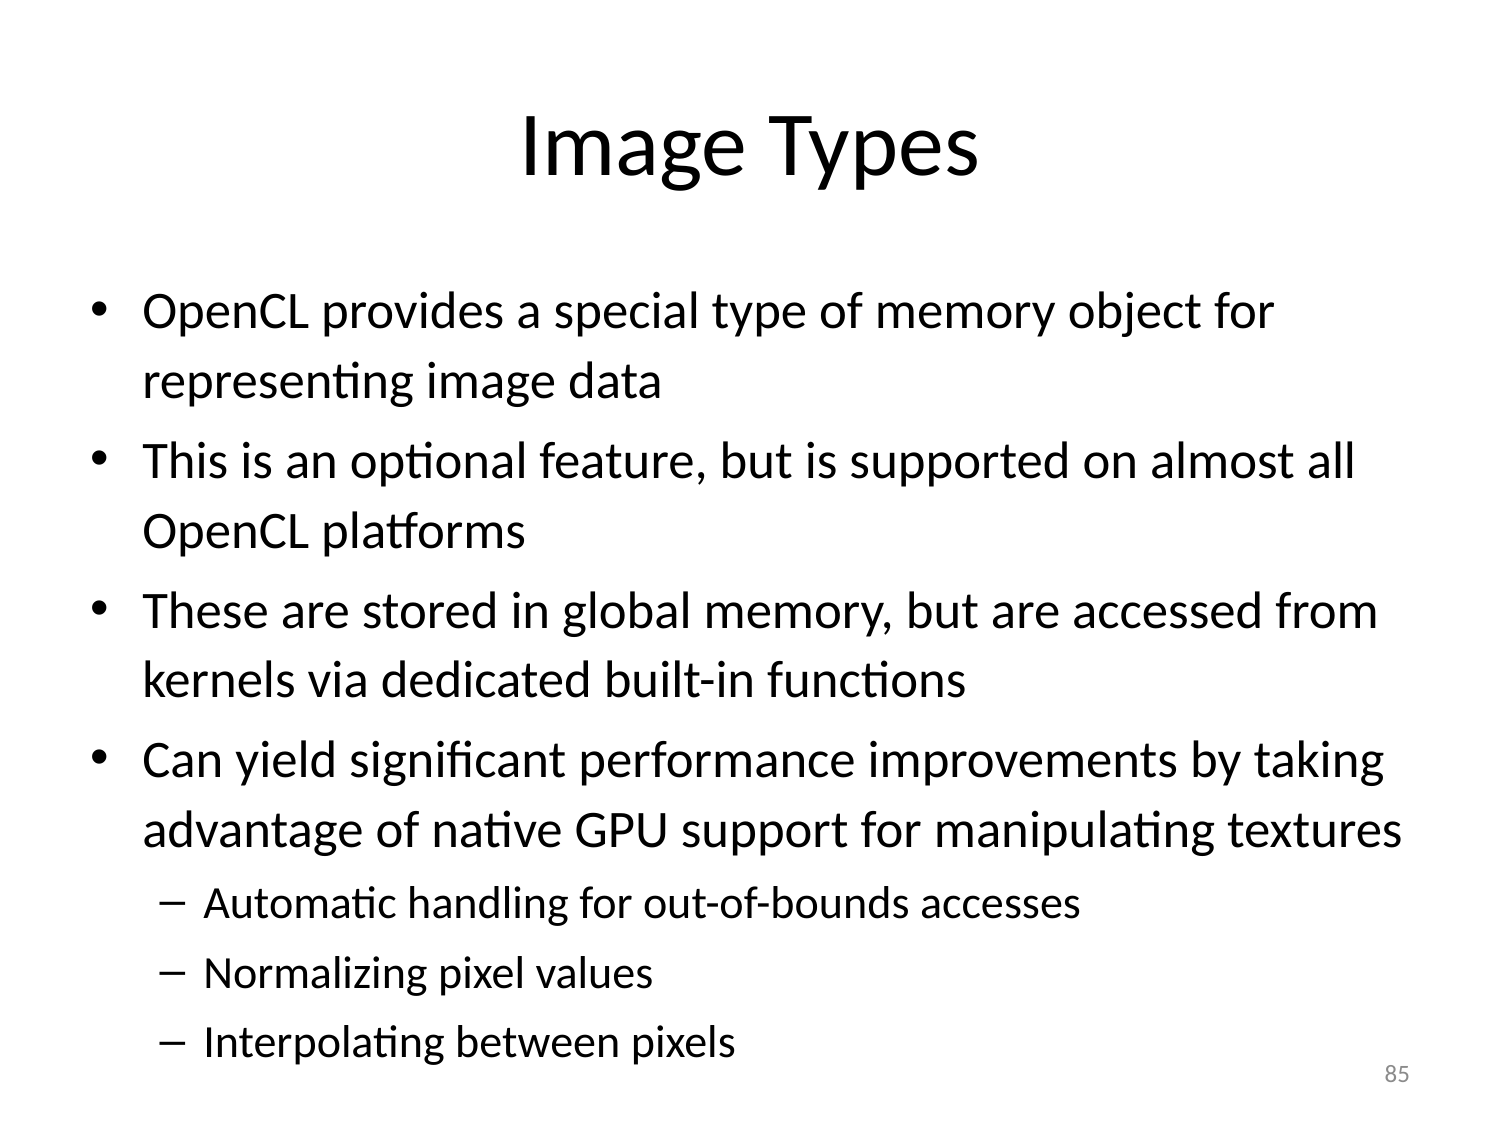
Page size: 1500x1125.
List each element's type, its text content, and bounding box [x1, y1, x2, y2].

slide_number 85 [1074, 1042, 1425, 1103]
title Image Types [75, 45, 1425, 233]
list OpenCL provides a special type of memory object for representing image data This is an optional feature, but is supported on almost all OpenCL platforms These are stored in global memory, but are accessed from kernels via dedicated built-in functions Can yield significant performance improvements by taking advantage of native GPU support for manipulating textures Automatic handling for out-of-bounds accesses Normalizing pixel values Interpolating between pixels [75, 262, 1425, 1094]
